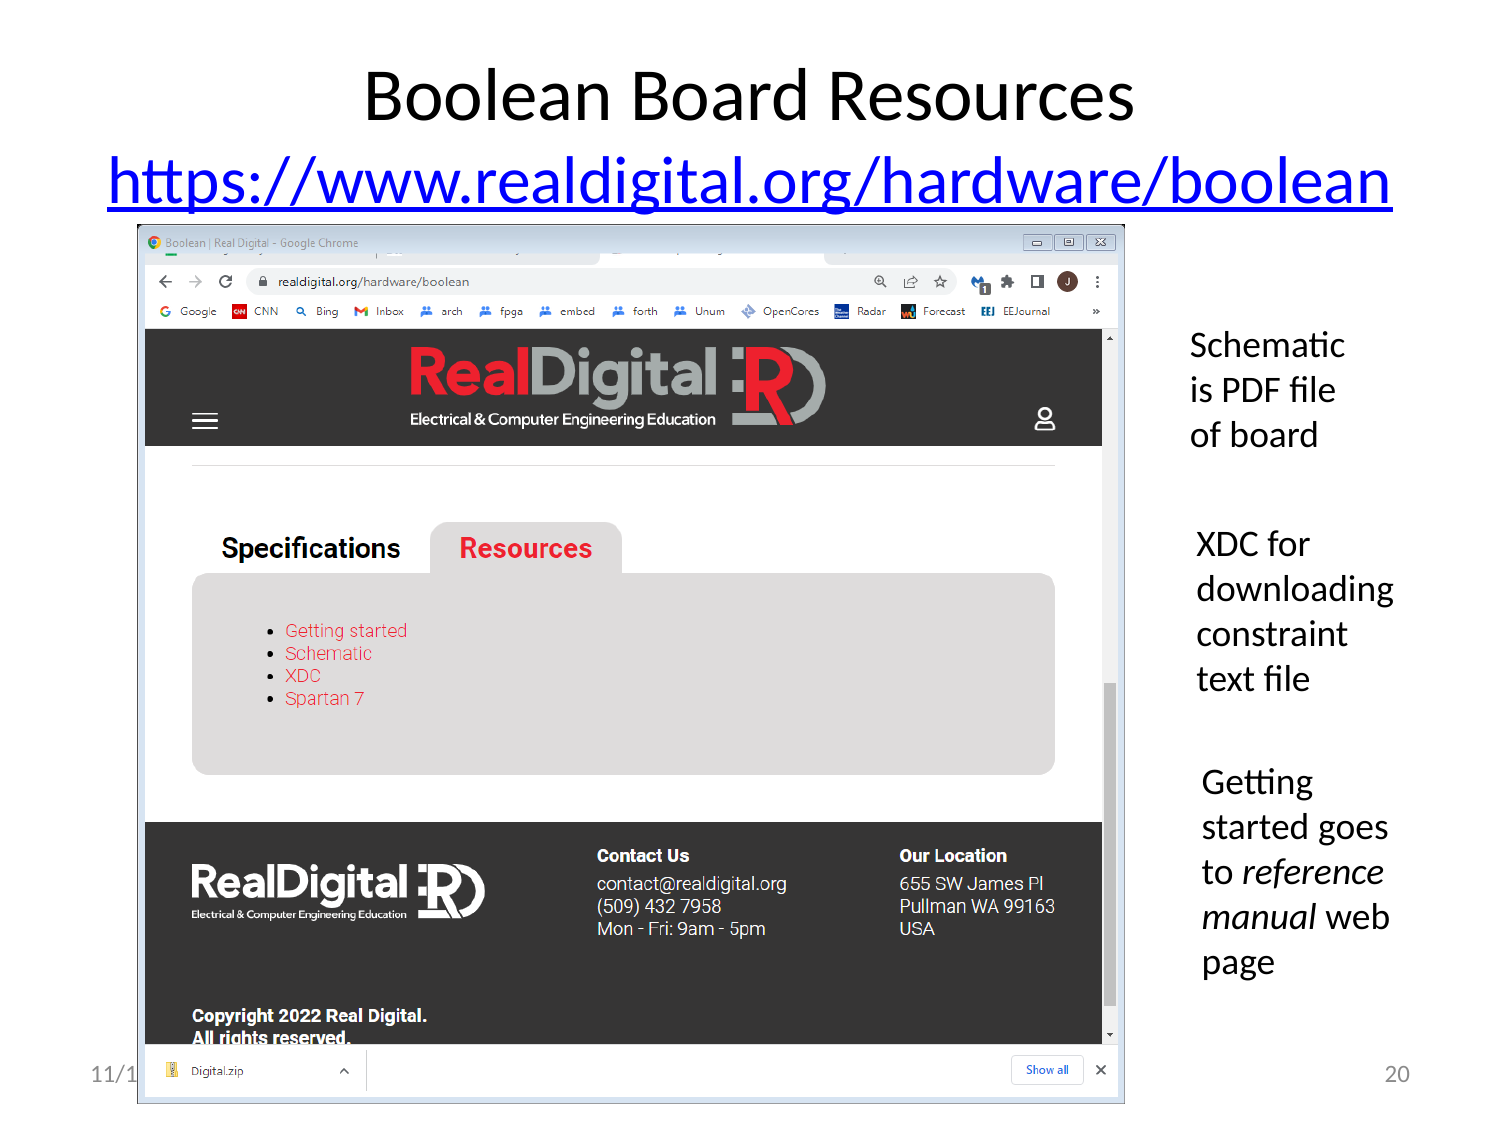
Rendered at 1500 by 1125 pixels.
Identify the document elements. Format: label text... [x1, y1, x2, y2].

text_box Getting started goes to reference manual web page [1186, 749, 1437, 990]
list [137, 224, 1126, 1104]
text_box Schematic is PDF file of board [1174, 312, 1388, 463]
slide_number 20 [1129, 1042, 1425, 1103]
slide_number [75, 1042, 132, 1103]
text_box XDC for downloading constraint text file [1181, 511, 1419, 707]
title Boolean Board Resources https://www.realdigital.org/hardware/boolean [75, 37, 1425, 225]
